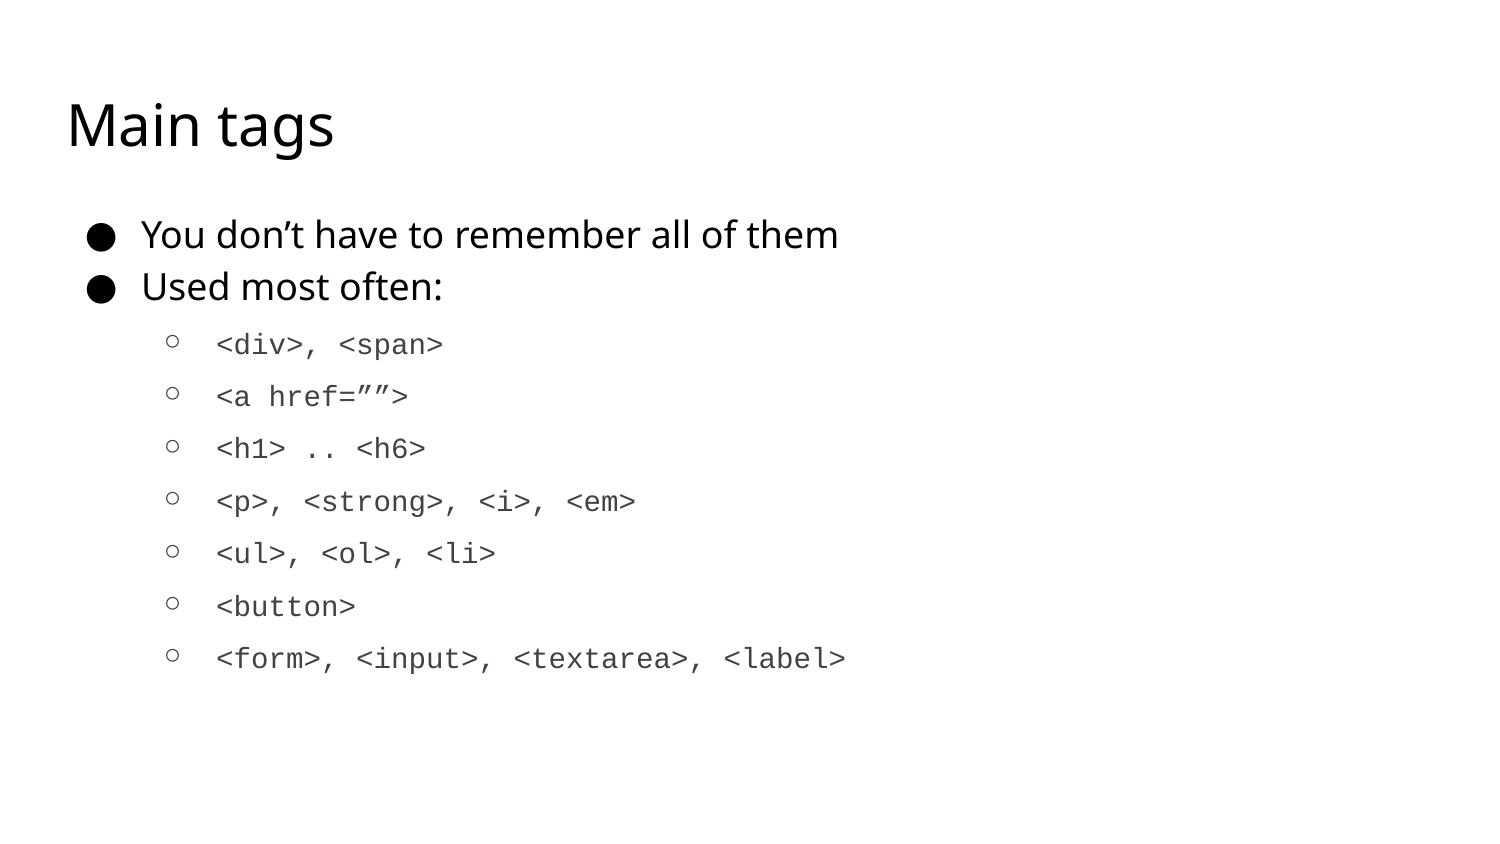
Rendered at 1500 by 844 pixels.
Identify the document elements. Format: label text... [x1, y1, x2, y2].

title Main tags [51, 72, 1449, 167]
list You don’t have to remember all of them Used most often: <div>, <span> <a href=””> <h1> .. <h6> <p>, <strong>, <i>, <em> <ul>, <ol>, <li> <button> <form>, <input>, <textarea>, <label> [51, 189, 1449, 750]
